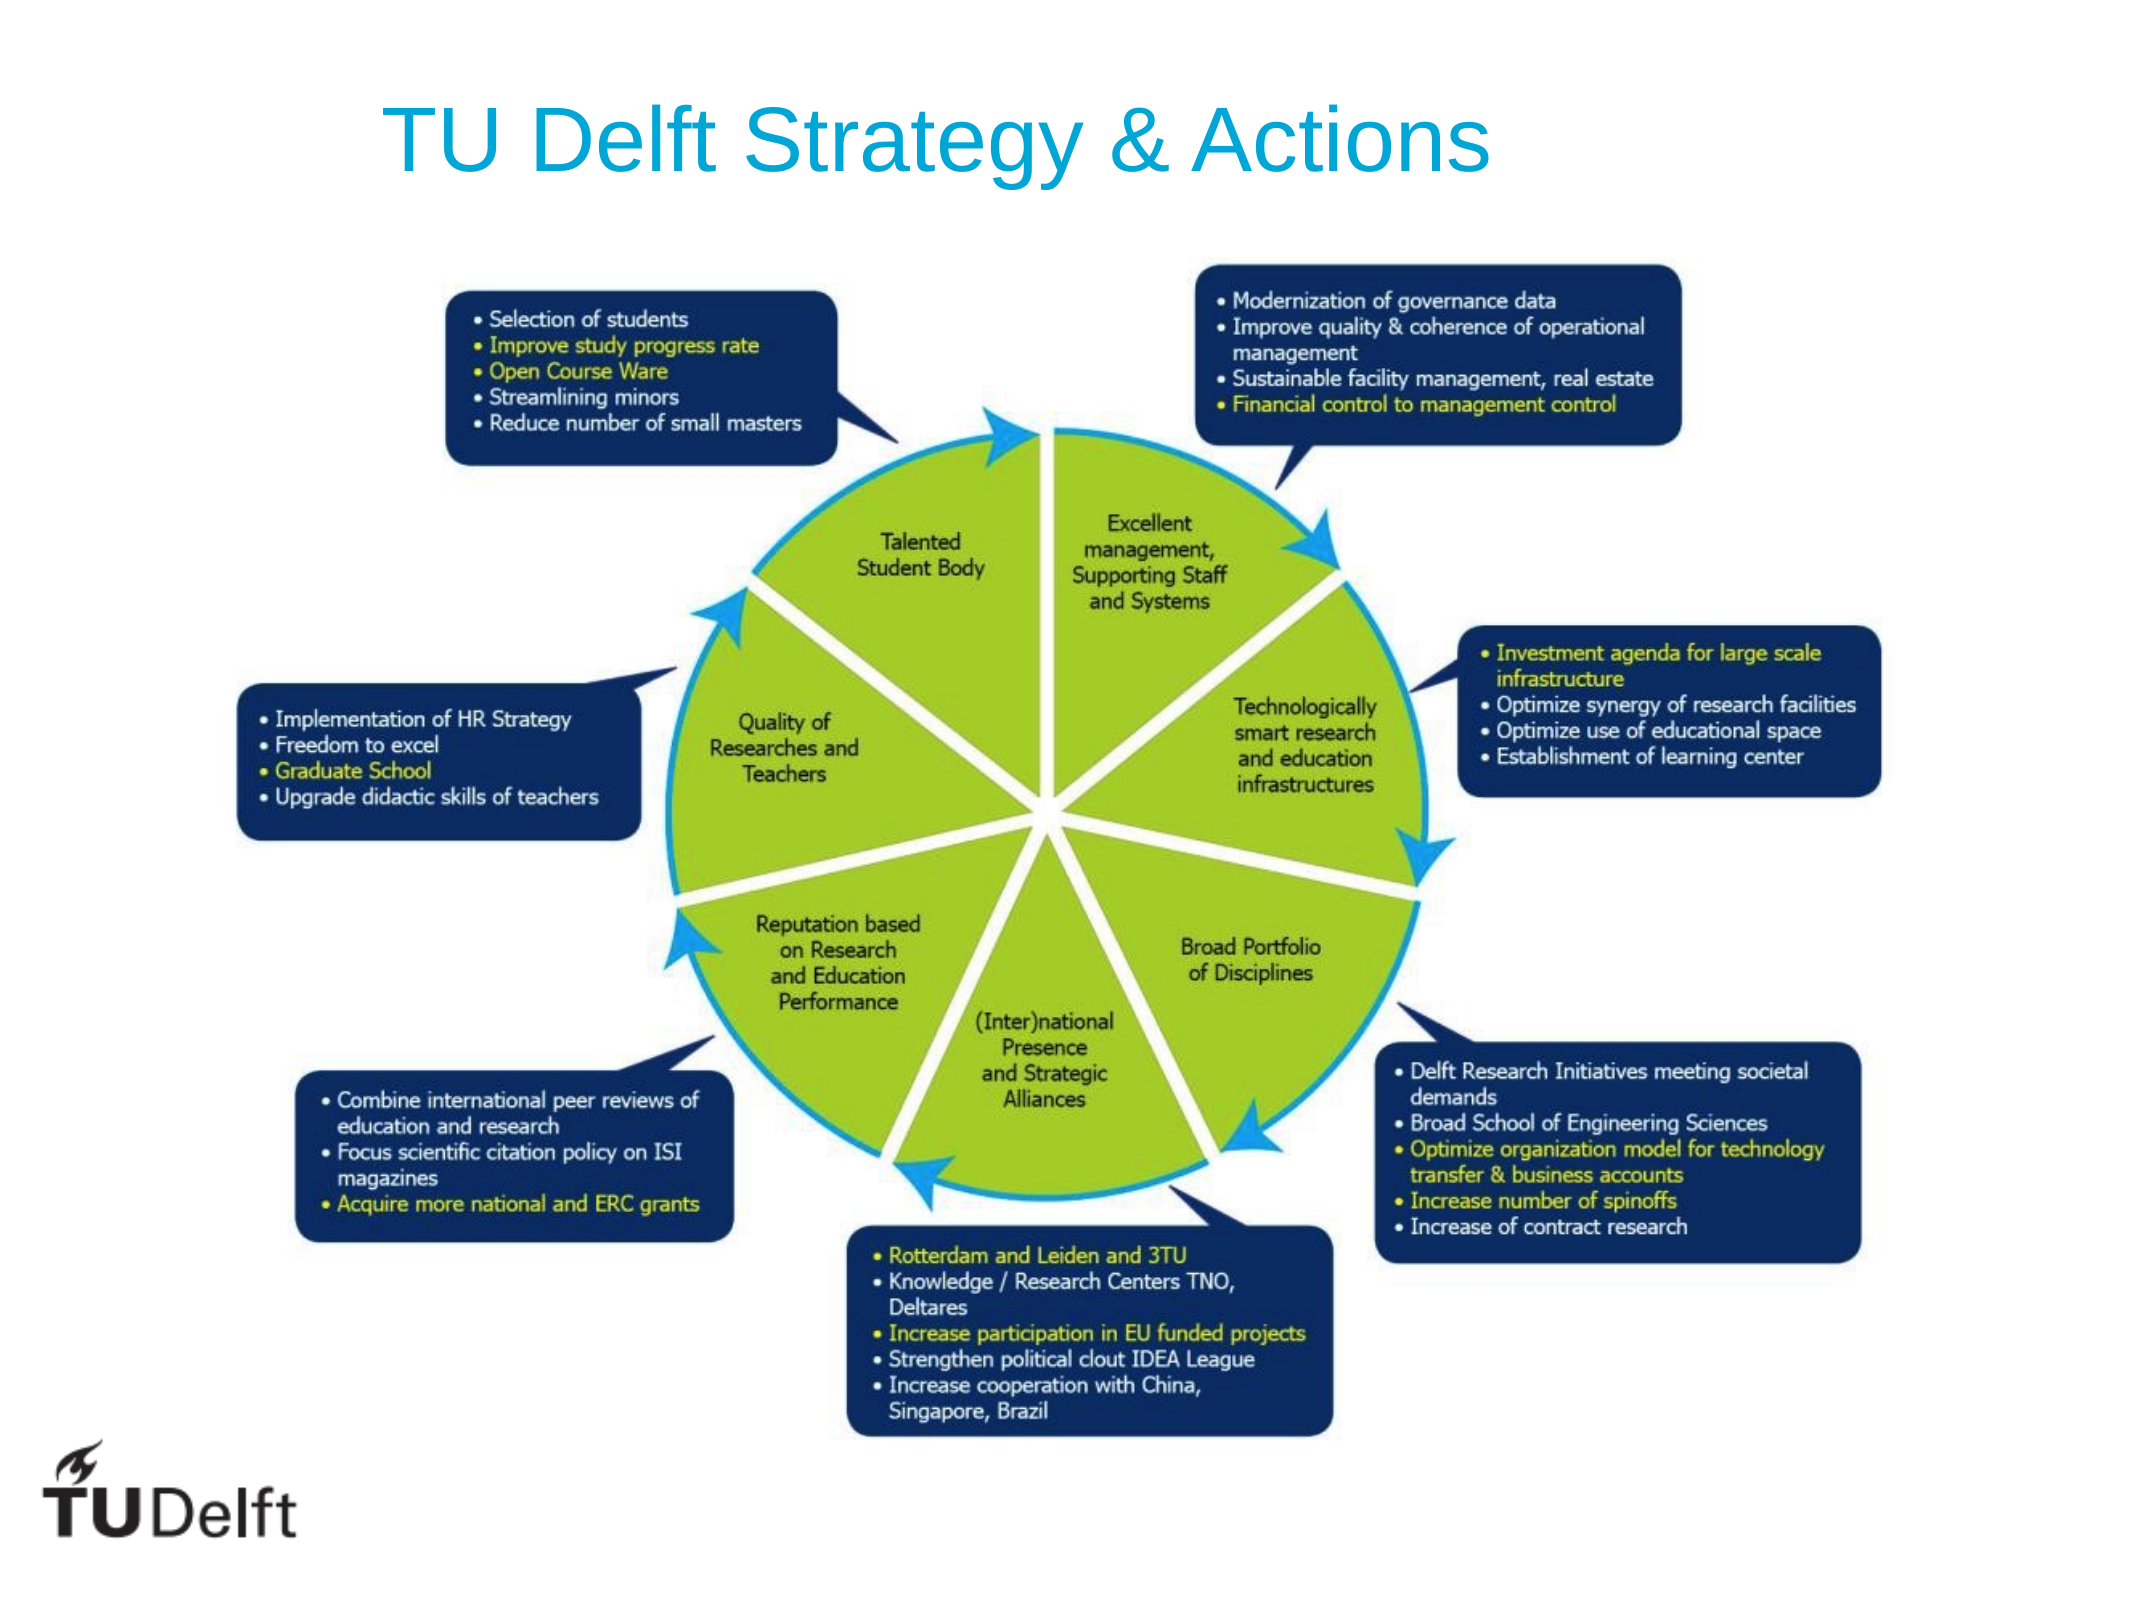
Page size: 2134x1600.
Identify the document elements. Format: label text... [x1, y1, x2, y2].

picture [134, 232, 1949, 1461]
text_box TU Delft Strategy & Actions [381, 79, 2024, 222]
